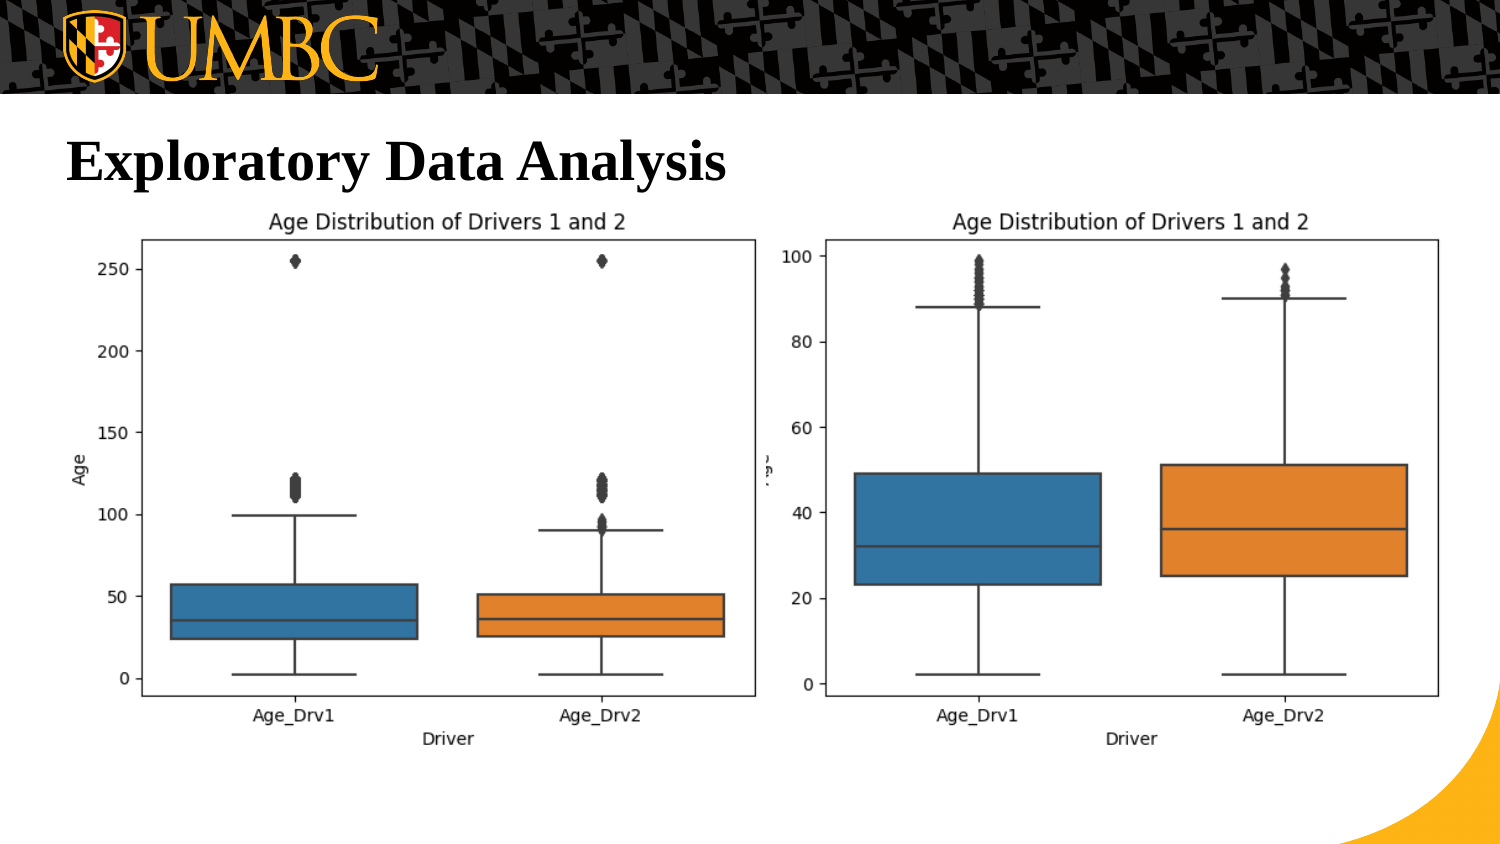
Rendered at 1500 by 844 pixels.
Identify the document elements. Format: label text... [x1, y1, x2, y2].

picture [60, 200, 1500, 844]
title Exploratory Data Analysis [51, 106, 1449, 201]
picture [0, 0, 1500, 94]
